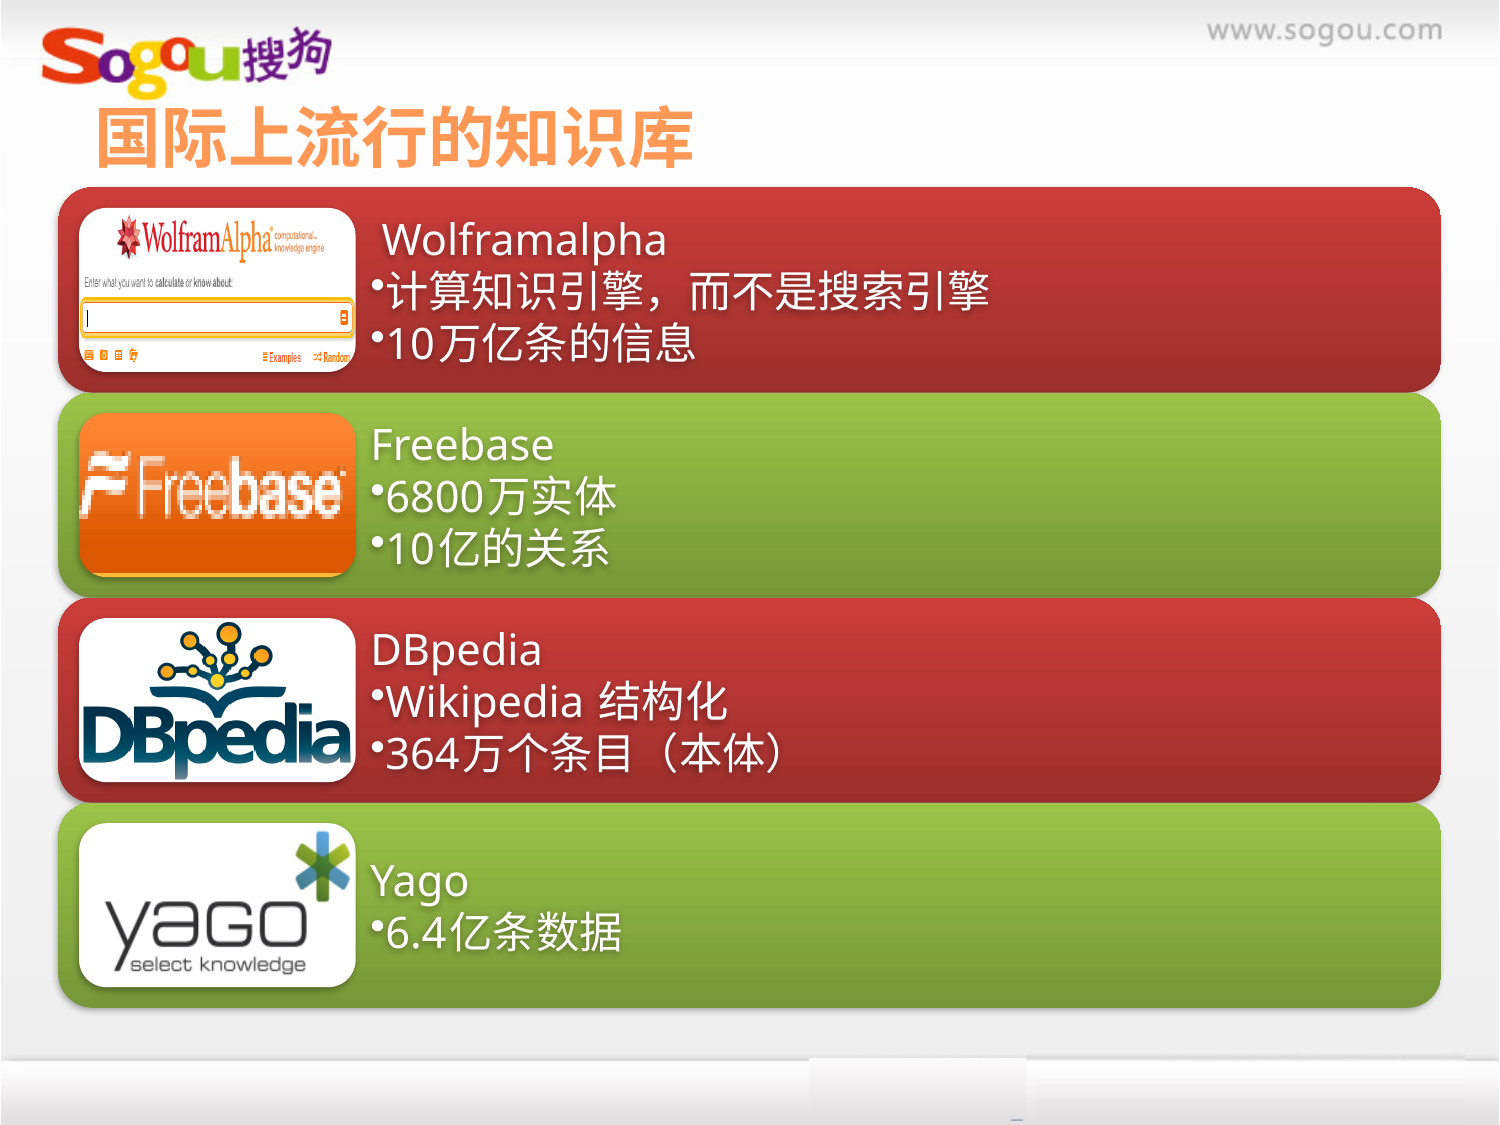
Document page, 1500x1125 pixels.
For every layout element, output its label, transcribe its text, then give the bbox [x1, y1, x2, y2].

title 国际上流行的知识库 [79, 83, 1430, 185]
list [58, 187, 1442, 1009]
picture [1, 0, 1499, 1125]
